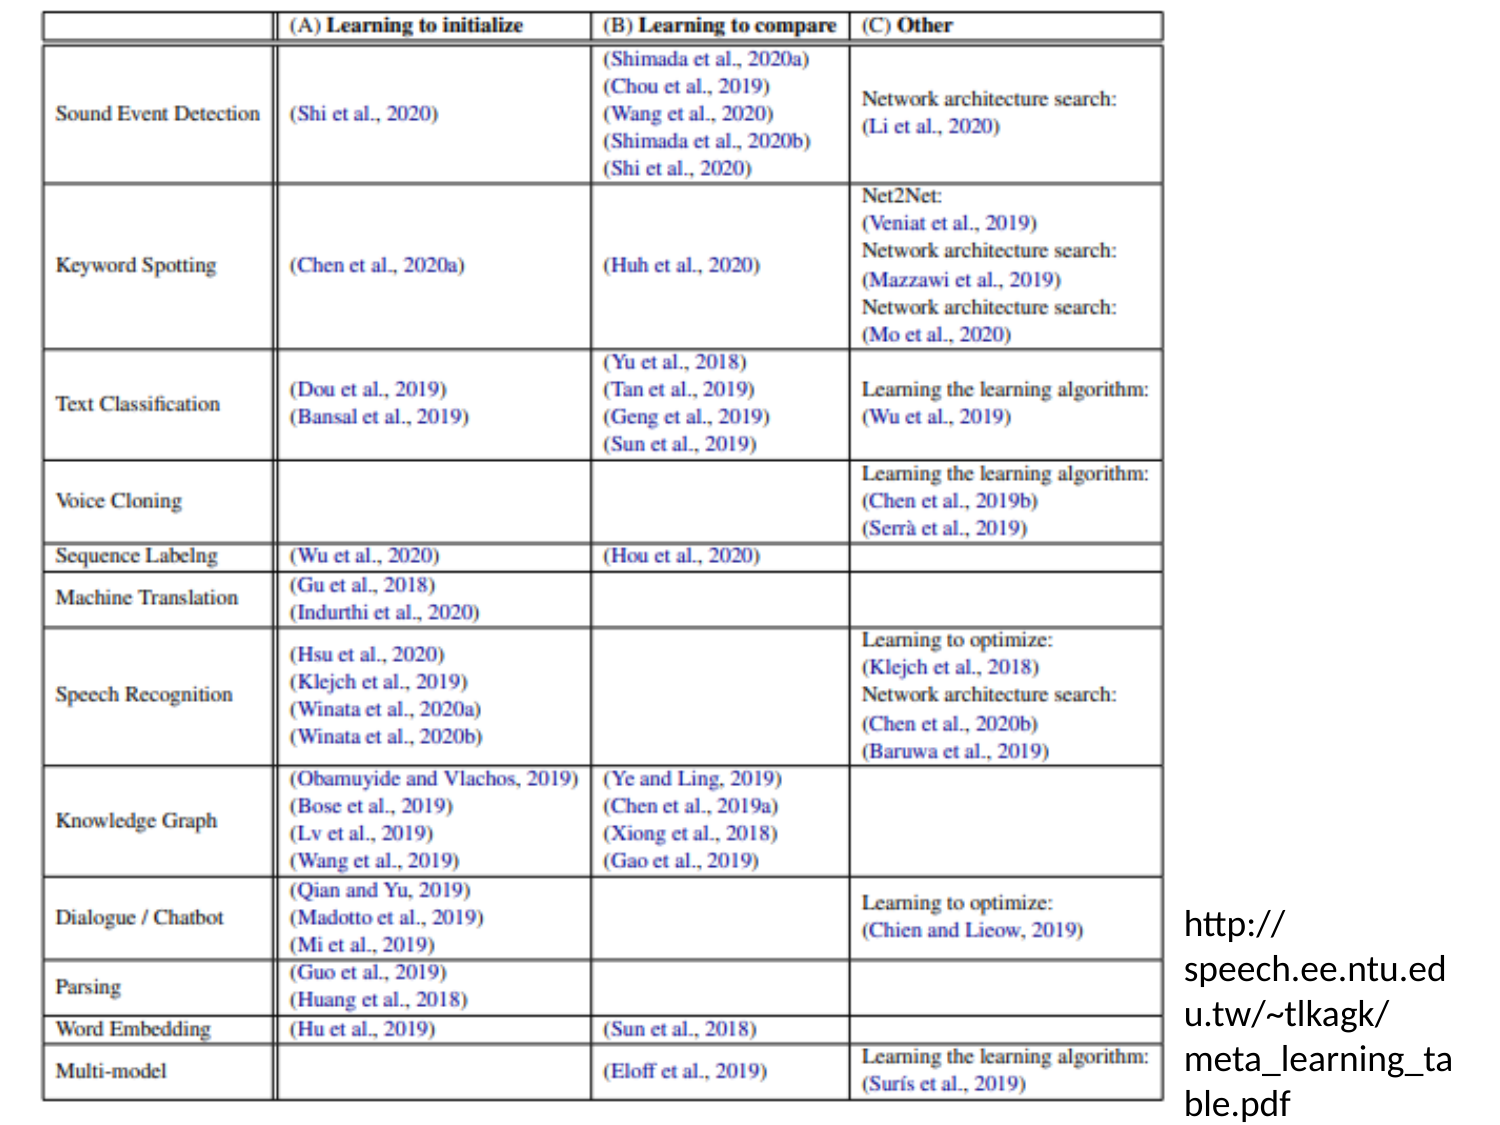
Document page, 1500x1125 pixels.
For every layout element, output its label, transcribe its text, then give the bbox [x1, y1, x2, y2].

text_box http://speech.ee.ntu.edu.tw/~tlkagk/meta_learning_table.pdf [1168, 891, 1474, 1125]
picture [35, 0, 1169, 1108]
